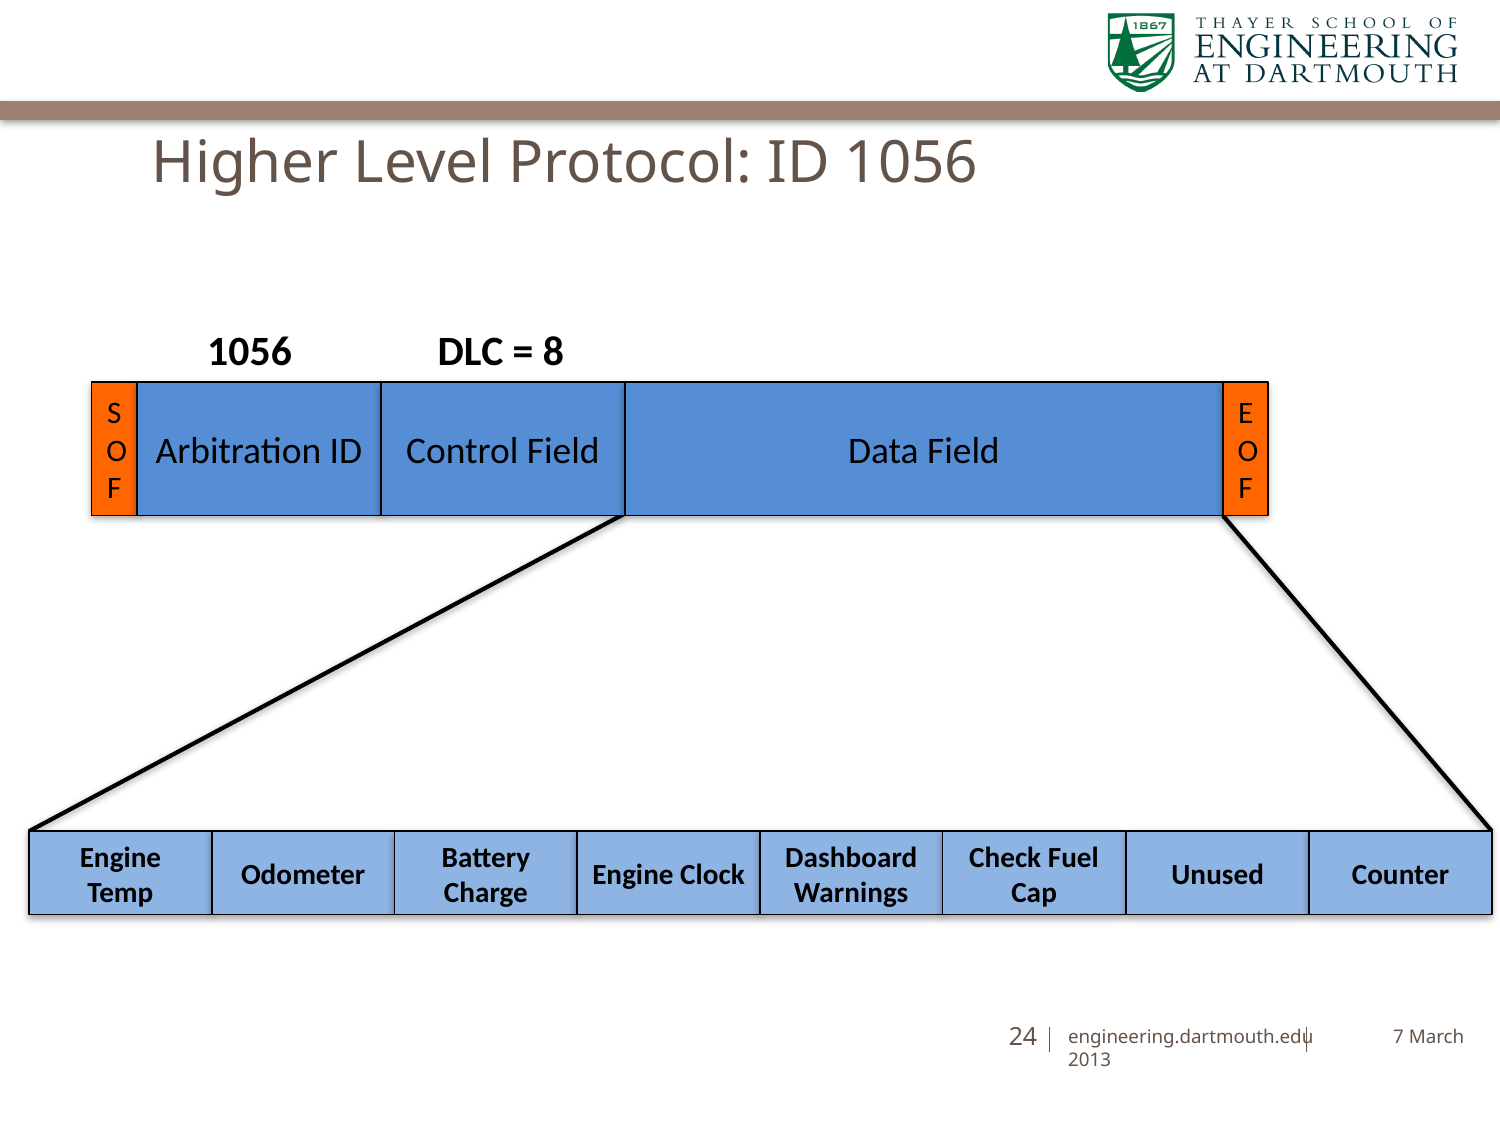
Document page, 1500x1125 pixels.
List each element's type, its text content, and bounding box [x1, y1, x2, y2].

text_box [28, 513, 626, 832]
text_box 1056 [192, 316, 308, 380]
title Higher Level Protocol: ID 1056 [136, 128, 1216, 206]
text_box Counter [1308, 830, 1493, 915]
text_box Check Fuel Cap [942, 830, 1125, 915]
slide_number 24 [977, 1020, 1053, 1055]
text_box Data Field [624, 381, 1221, 516]
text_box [1199, 538, 1500, 809]
picture [1107, 13, 1458, 92]
text_box Control Field [380, 381, 623, 511]
text_box Battery Charge [394, 840, 571, 915]
text_box Unused [1126, 830, 1307, 915]
text_box Dashboard Warnings [759, 830, 941, 915]
text_box Engine Clock [576, 830, 758, 915]
text_box Odometer [211, 840, 389, 915]
text_box Arbitration ID [136, 381, 379, 511]
text_box DLC = 8 [422, 316, 580, 380]
text_box engineering.dartmouth.edu 7 March 2013 [1053, 1017, 1500, 1078]
text_box SOF [91, 381, 135, 511]
text_box Engine Temp [28, 839, 206, 915]
text_box EOF [1222, 381, 1269, 516]
